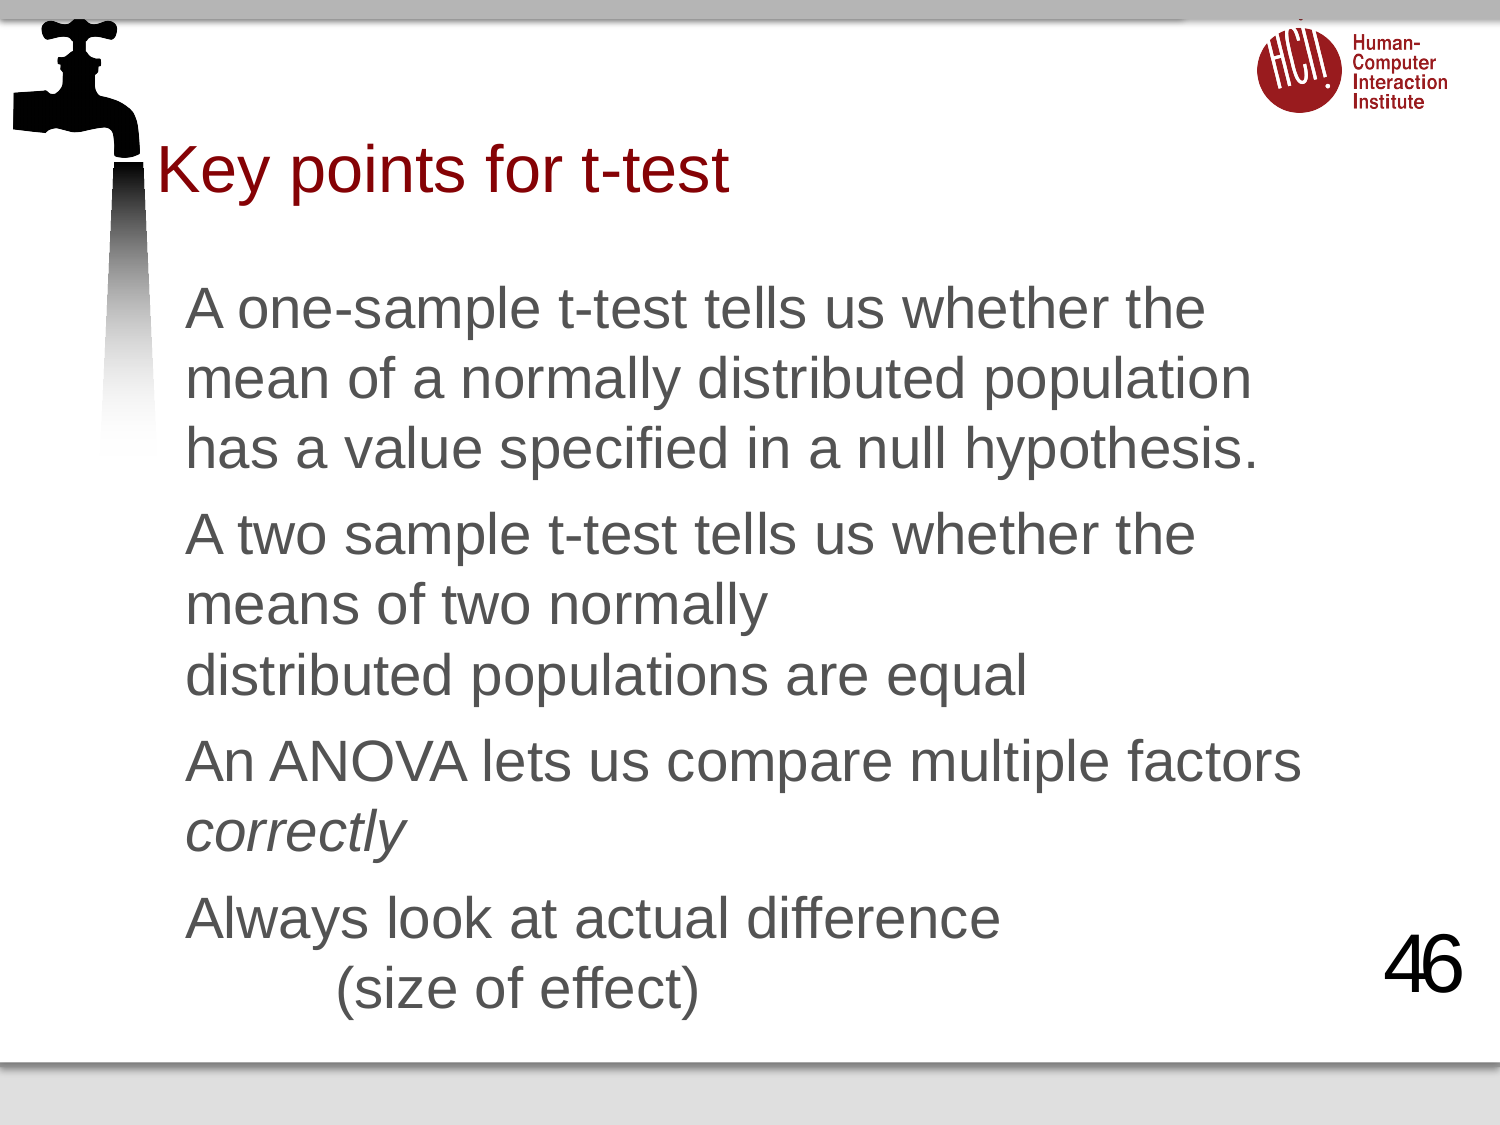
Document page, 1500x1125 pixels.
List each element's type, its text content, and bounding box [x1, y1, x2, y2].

title Key points for t-test [156, 50, 1187, 214]
list A one-sample t-test tells us whether the mean of a normally distributed population has a value specified in a null hypothesis. A two sample t-test tells us whether the means of two normally distributed populations are equal An ANOVA lets us compare multiple factors correctly Always look at actual difference (size of effect) [185, 270, 1342, 989]
slide_number 46 [1369, 924, 1479, 1009]
picture [1257, 20, 1447, 113]
picture [13, 20, 140, 158]
